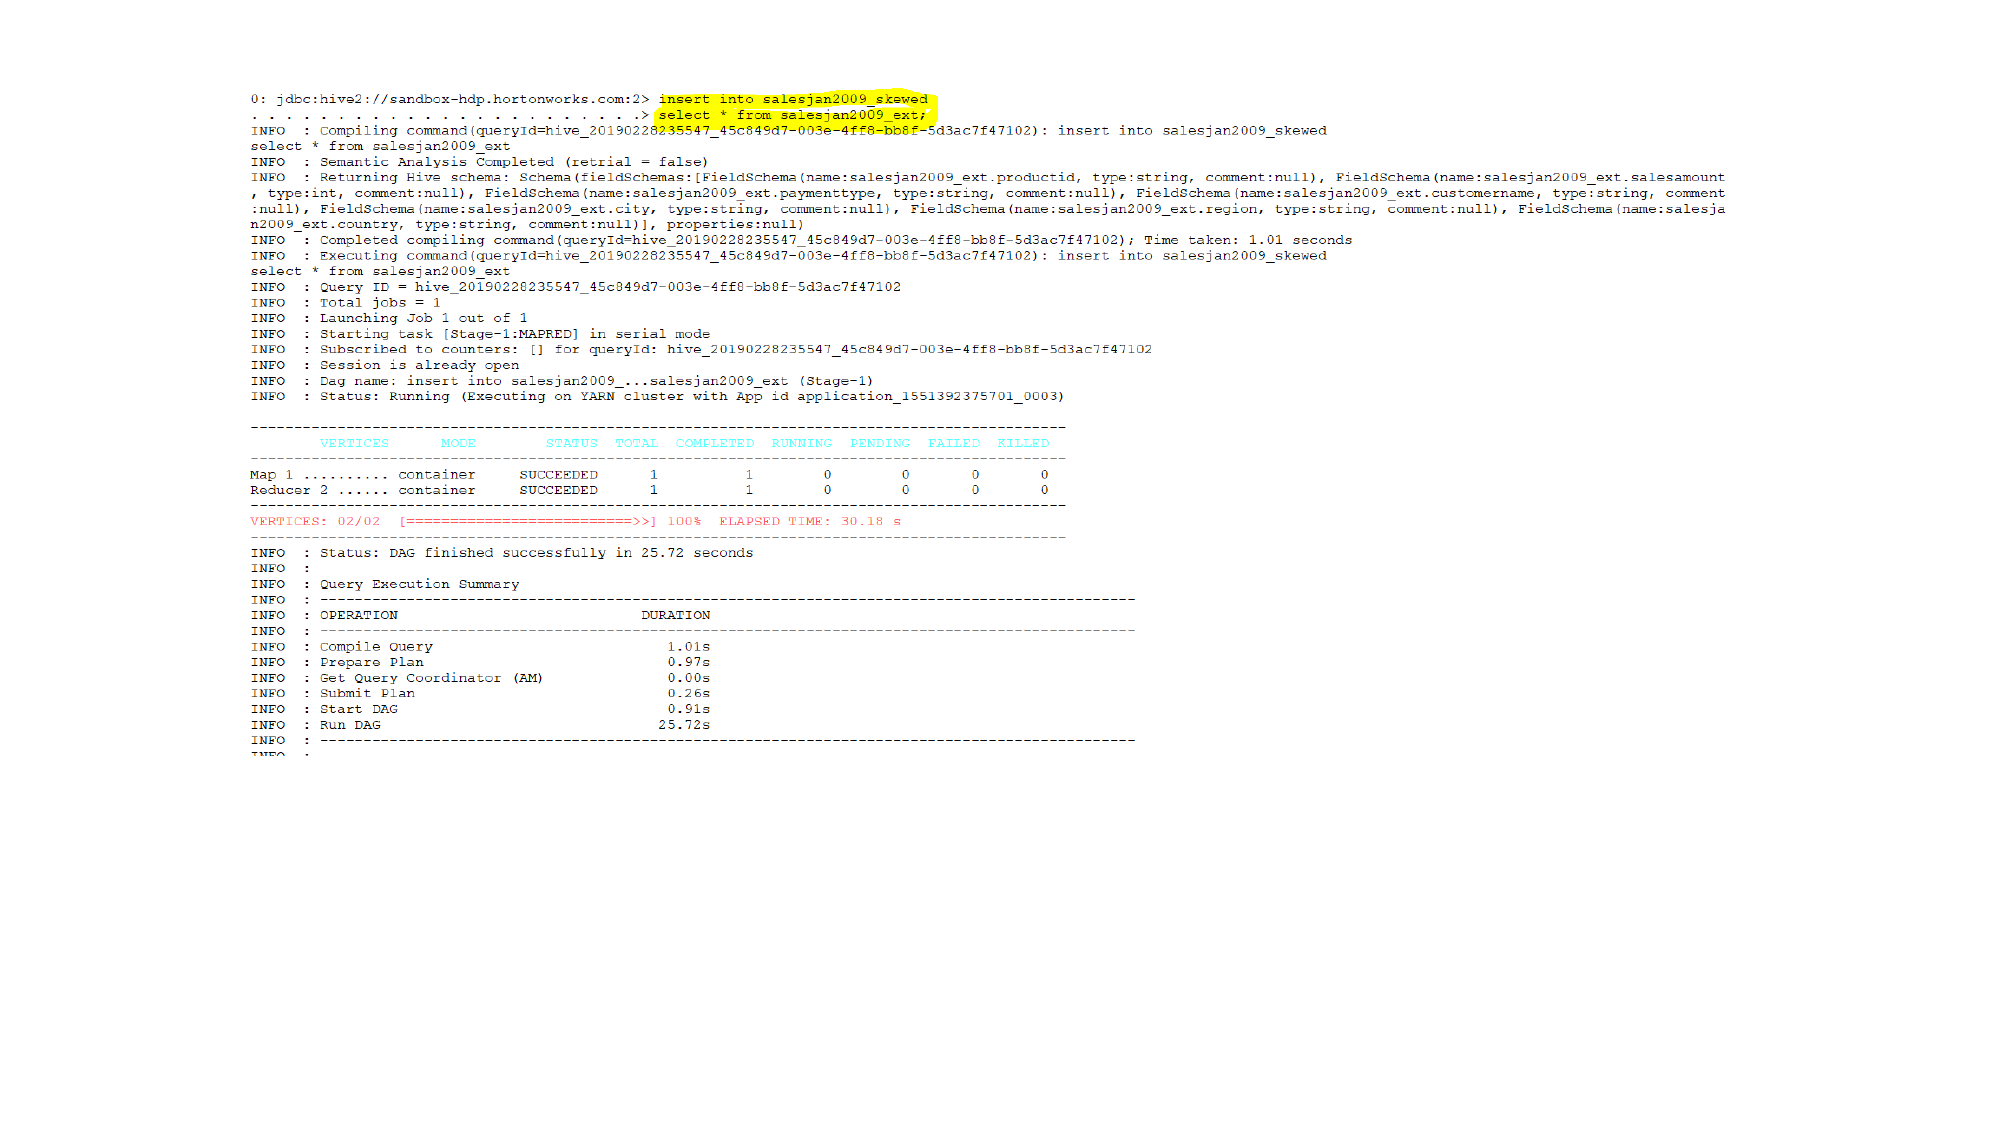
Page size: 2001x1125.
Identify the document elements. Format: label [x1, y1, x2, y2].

picture [249, 88, 1750, 756]
